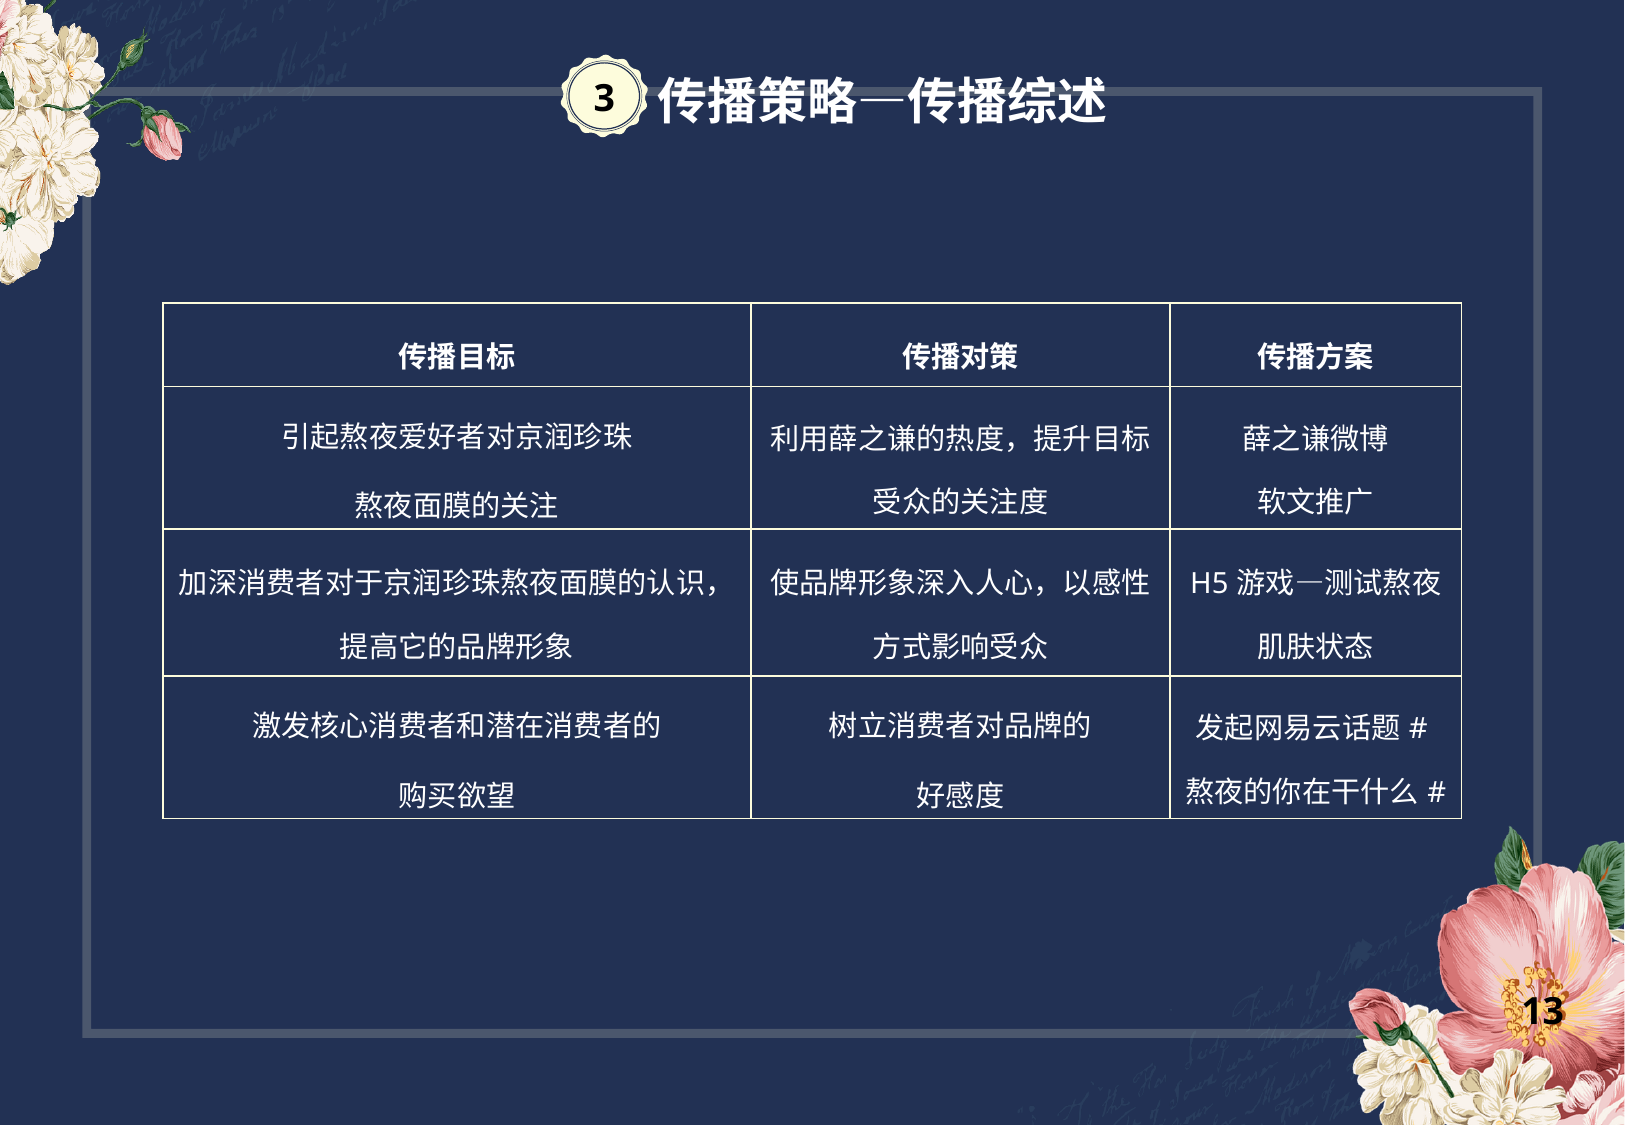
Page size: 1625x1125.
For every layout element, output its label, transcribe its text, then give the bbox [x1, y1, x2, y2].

table_cell H5游戏—测试熬夜肌肤状态 [1171, 530, 1461, 675]
table_cell 加深消费者对于京润珍珠熬夜面膜的认识，提高它的品牌形象 [164, 530, 750, 675]
table_cell 引起熬夜爱好者对京润珍珠 熬夜面膜的关注 [164, 387, 750, 528]
table_cell 使品牌形象深入人心，以感性方式影响受众 [752, 530, 1169, 675]
table_cell 薛之谦微博 软文推广 [1171, 387, 1461, 528]
picture [1168, 690, 1625, 1125]
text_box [559, 54, 649, 138]
table_header 传播方案 [1171, 304, 1461, 386]
table_header 传播对策 [752, 304, 1169, 386]
table_cell 激发核心消费者和潜在消费者的 购买欲望 [164, 677, 750, 818]
text_box 13 [1506, 979, 1588, 1039]
table_cell 树立消费者对品牌的 好感度 [752, 677, 1169, 818]
table_cell 发起网易云话题#熬夜的你在干什么# [1171, 677, 1461, 818]
text_box 传播策略—传播综述 [649, 61, 1122, 137]
table_cell 利用薛之谦的热度，提升目标受众的关注度 [752, 387, 1169, 528]
table_header 传播目标 [164, 304, 750, 386]
picture [0, 0, 191, 338]
